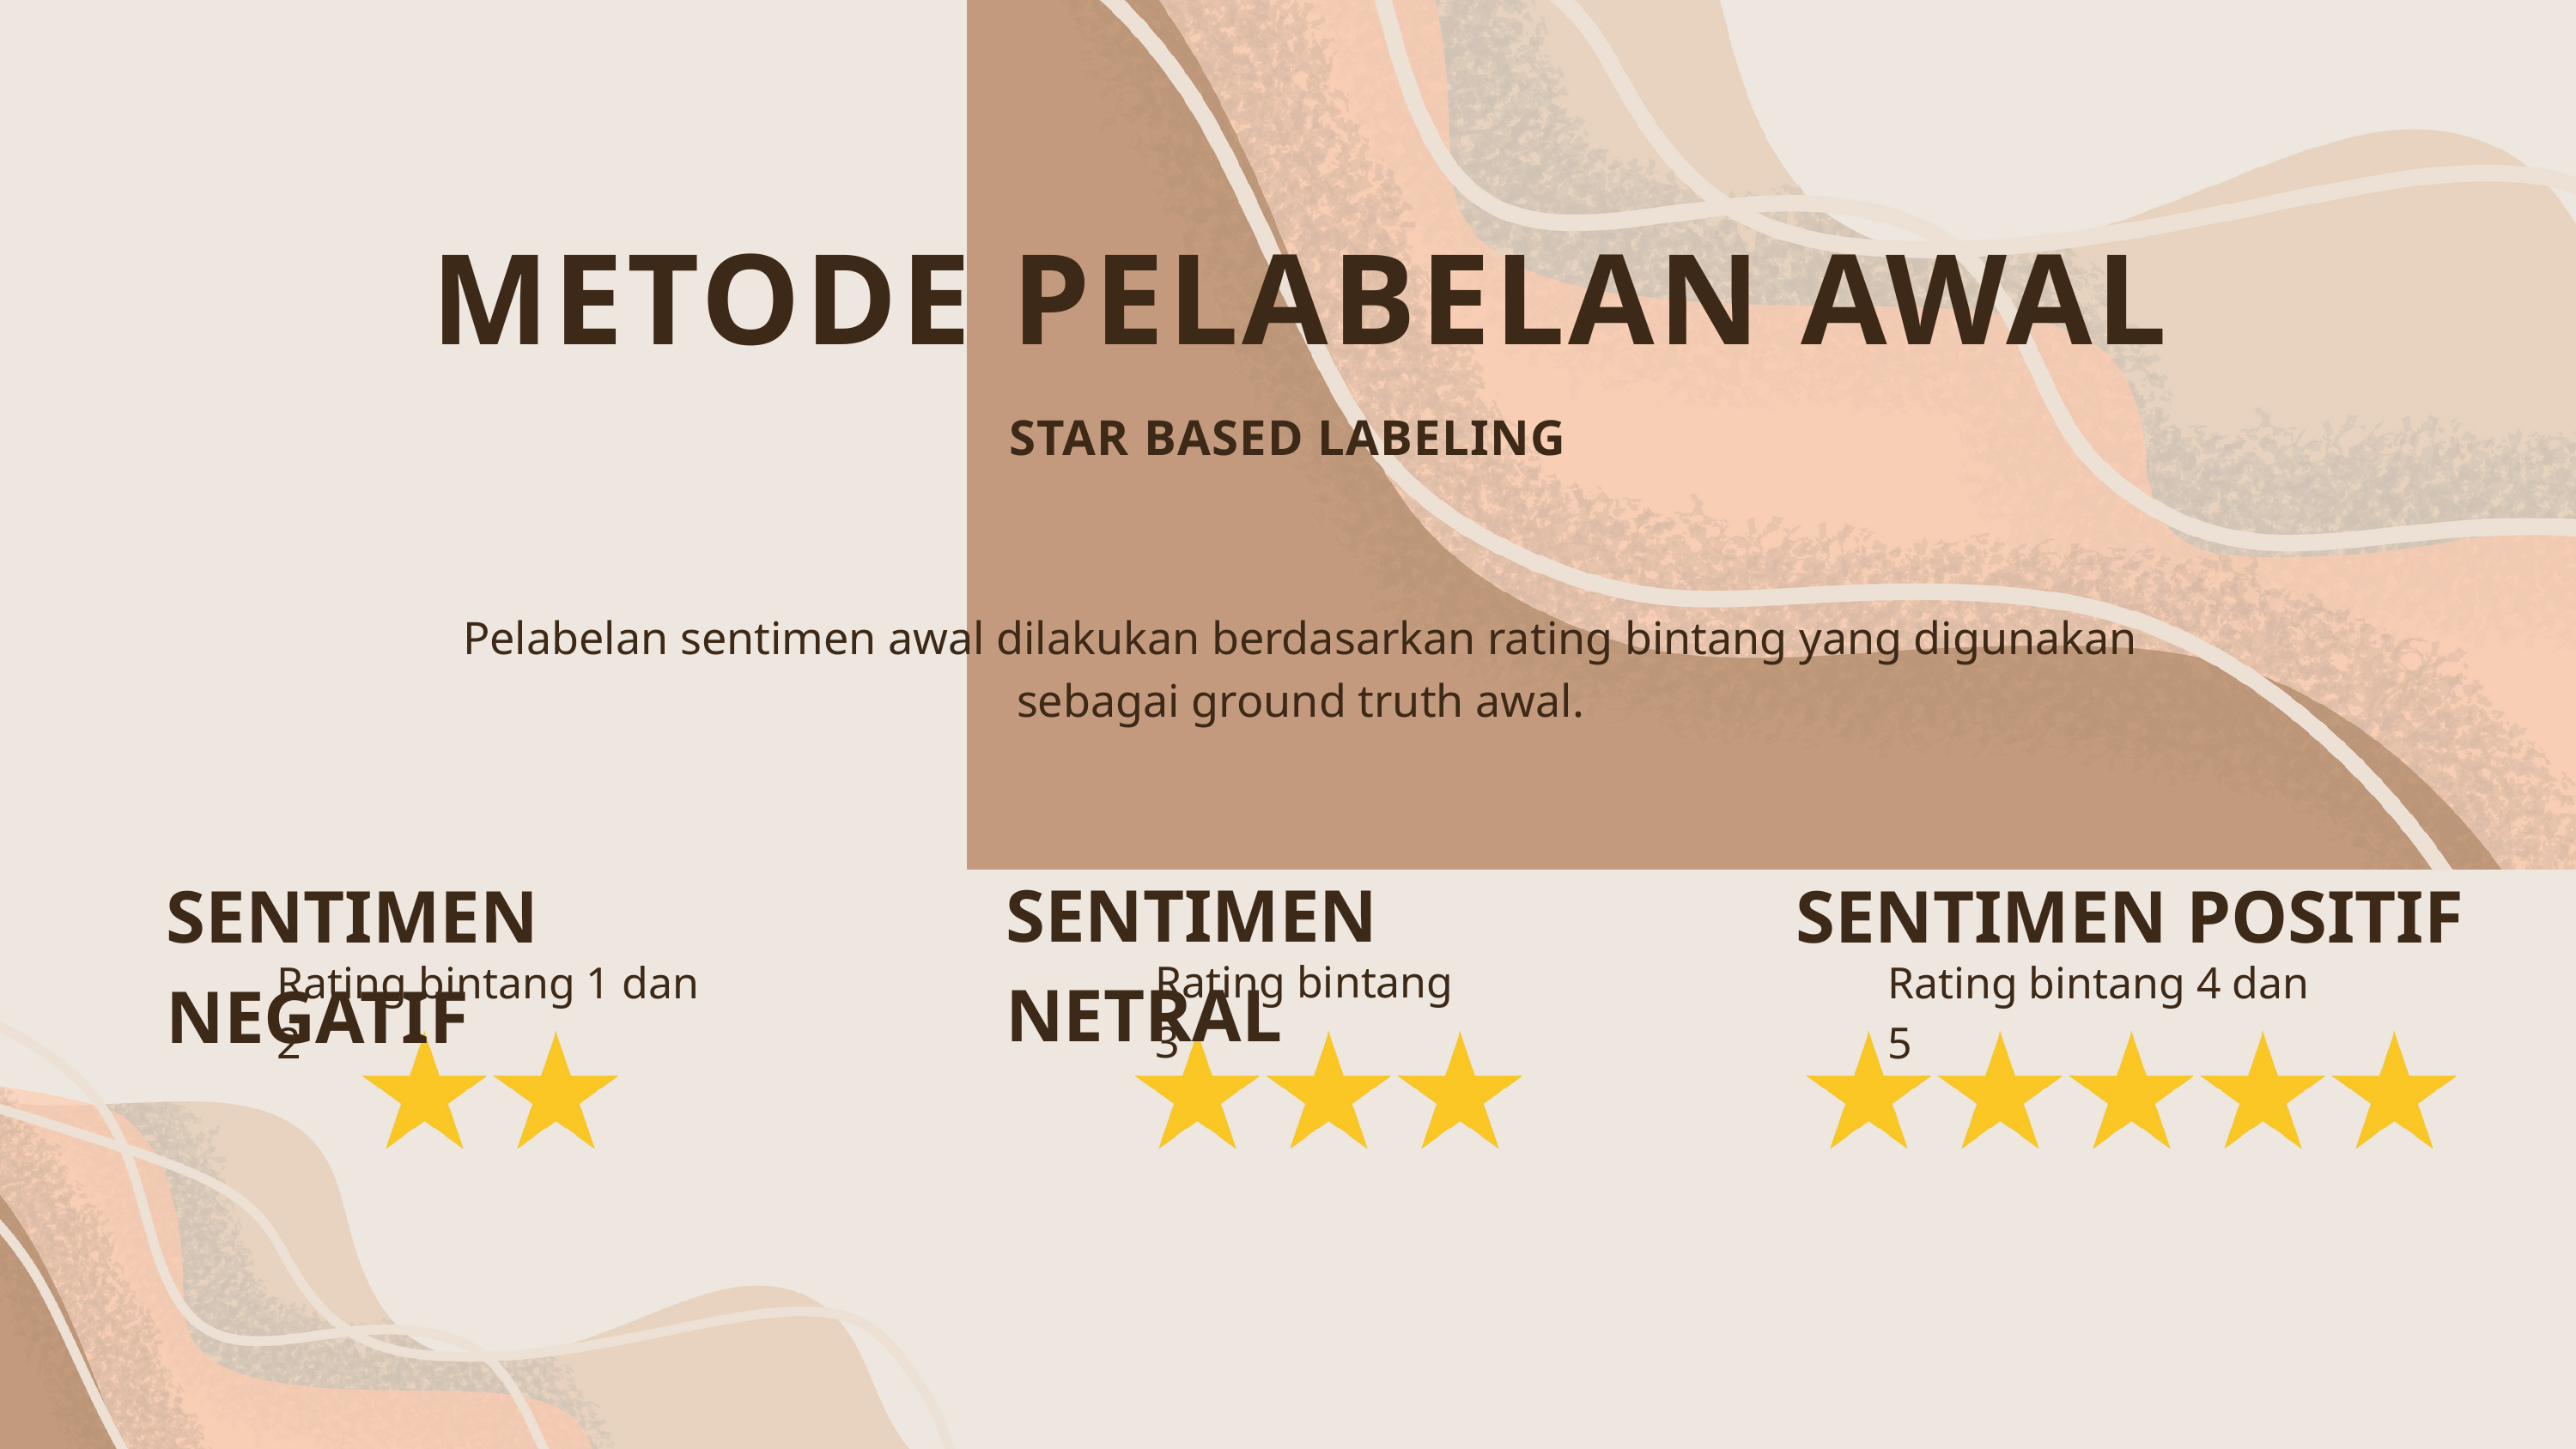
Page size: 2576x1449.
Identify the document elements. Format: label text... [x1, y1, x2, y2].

text_box Pelabelan sentimen awal dilakukan berdasarkan rating bintang yang digunakan sebagai ground truth awal. [309, 600, 2293, 789]
text_box SENTIMEN NEGATIF [166, 857, 837, 1058]
text_box [2331, 1030, 2457, 1149]
text_box [1266, 1030, 1391, 1149]
text_box Rating bintang 3 [1155, 946, 1471, 1067]
text_box [2069, 1030, 2194, 1149]
text_box SENTIMEN POSITIF [1795, 857, 2467, 958]
text_box [0, 988, 1214, 1449]
text_box STAR BASED LABELING [773, 397, 1803, 465]
text_box [1134, 1057, 1260, 1149]
text_box [967, 0, 2576, 870]
text_box Rating bintang 4 dan 5 [1887, 947, 2319, 1068]
text_box METODE PELABELAN AWAL [375, 239, 2227, 370]
text_box [1937, 1068, 2063, 1149]
text_box [493, 1030, 618, 1149]
text_box [1806, 1030, 1931, 1149]
text_box [361, 1068, 487, 1149]
text_box [2200, 1030, 2325, 1149]
text_box SENTIMEN NETRAL [1005, 856, 1639, 1057]
text_box Rating bintang 1 dan 2 [276, 947, 709, 1068]
text_box [1397, 1030, 1522, 1149]
